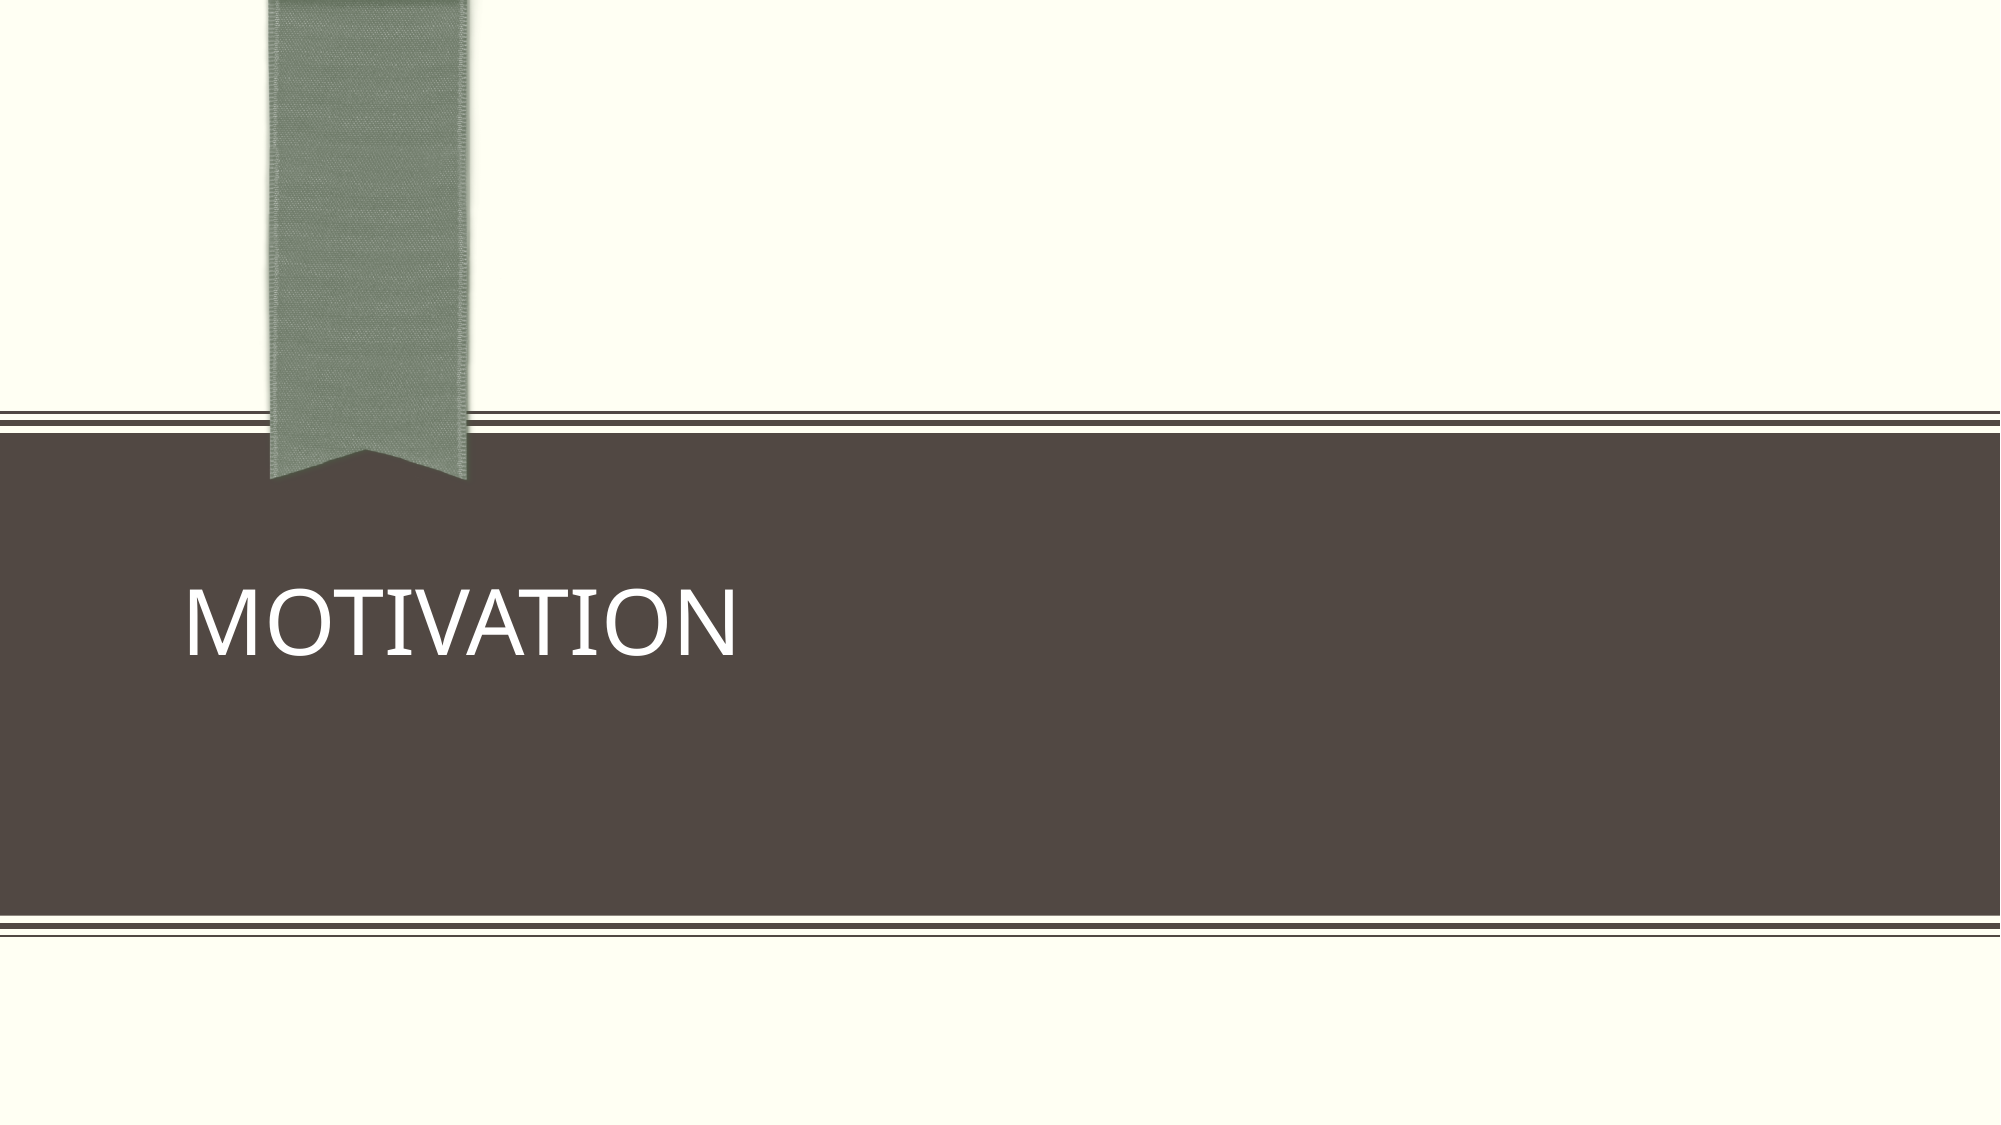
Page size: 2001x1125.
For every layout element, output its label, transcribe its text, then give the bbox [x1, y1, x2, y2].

title Motivation [181, 487, 1834, 764]
